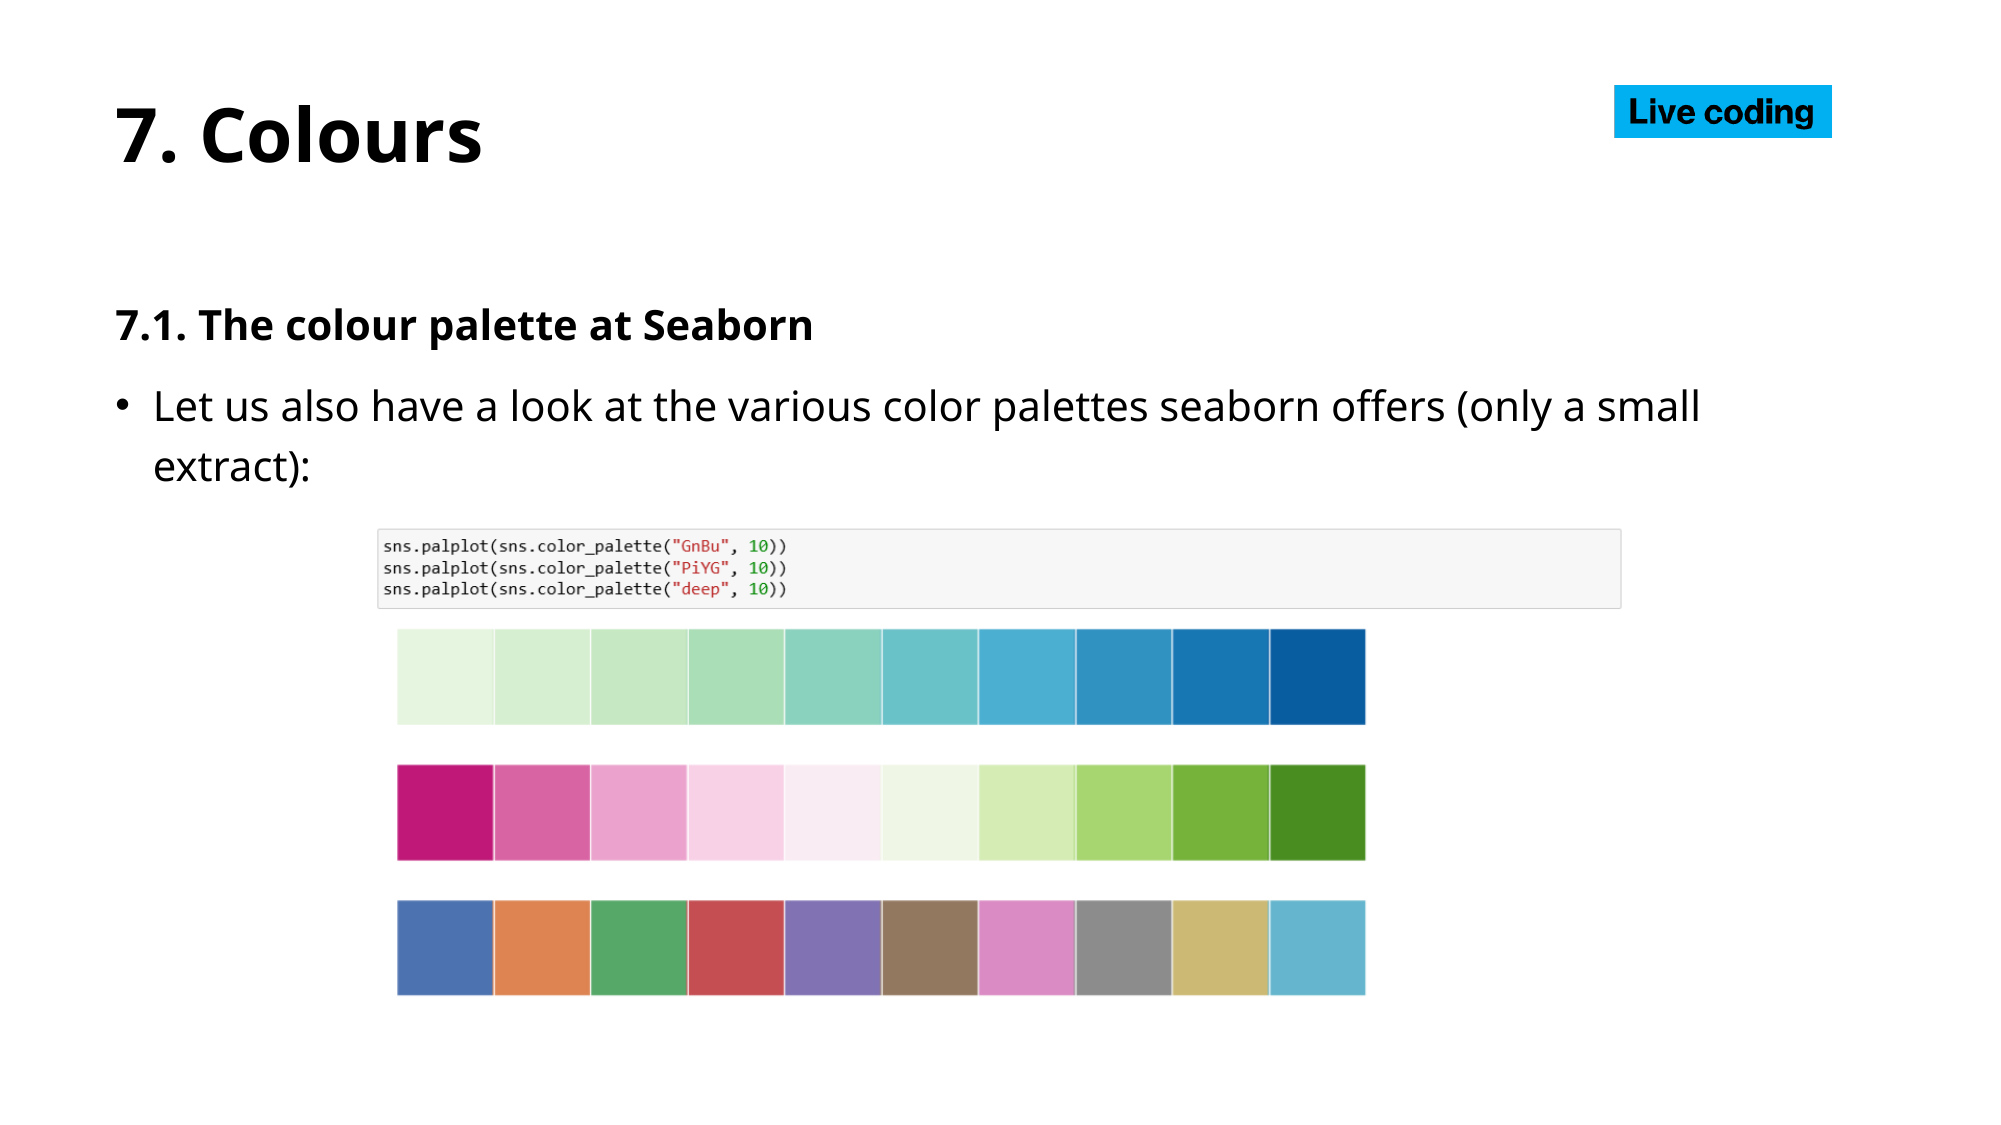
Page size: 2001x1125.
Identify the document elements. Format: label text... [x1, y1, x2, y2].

title 7. Colours [100, 90, 1849, 276]
picture [1607, 80, 1835, 153]
picture [368, 513, 1632, 1012]
list 7.1. The colour palette at Seaborn Let us also have a look at the various color palettes seaborn offers (only a small extract): [100, 281, 1849, 1035]
